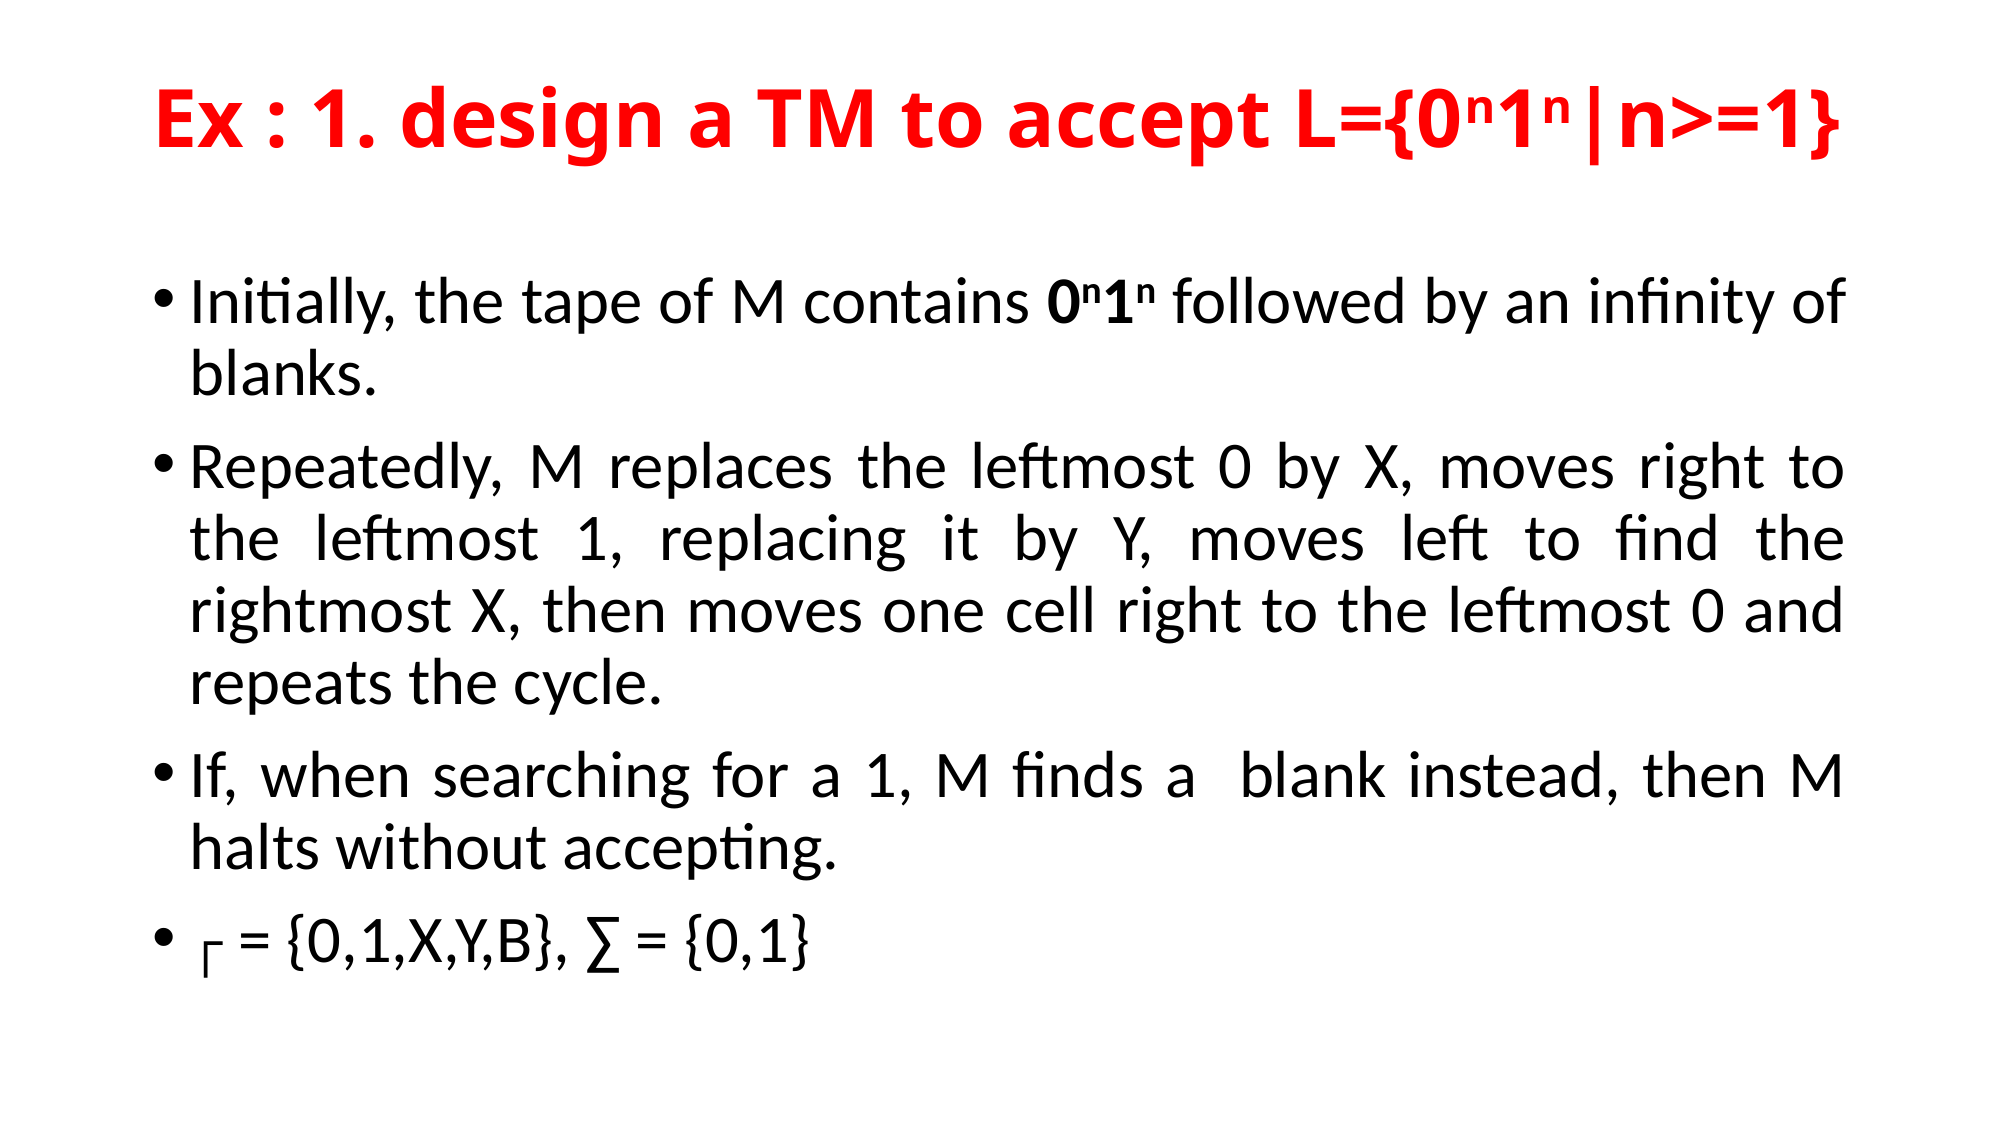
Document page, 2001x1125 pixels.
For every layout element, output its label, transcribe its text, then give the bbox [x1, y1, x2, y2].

list Initially, the tape of M contains 0n1n followed by an infinity of blanks. Repeatedly, M replaces the leftmost 0 by X, moves right to the leftmost 1, replacing it by Y, moves left to find the rightmost X, then moves one cell right to the leftmost 0 and repeats the cycle. If, when searching for a 1, M finds a blank instead, then M halts without accepting. ┌ = {0,1,X,Y,B}, ∑ = {0,1} [137, 258, 1863, 1014]
title Ex : 1. design a TM to accept L={0n1n|n>=1} [137, 59, 1863, 182]
